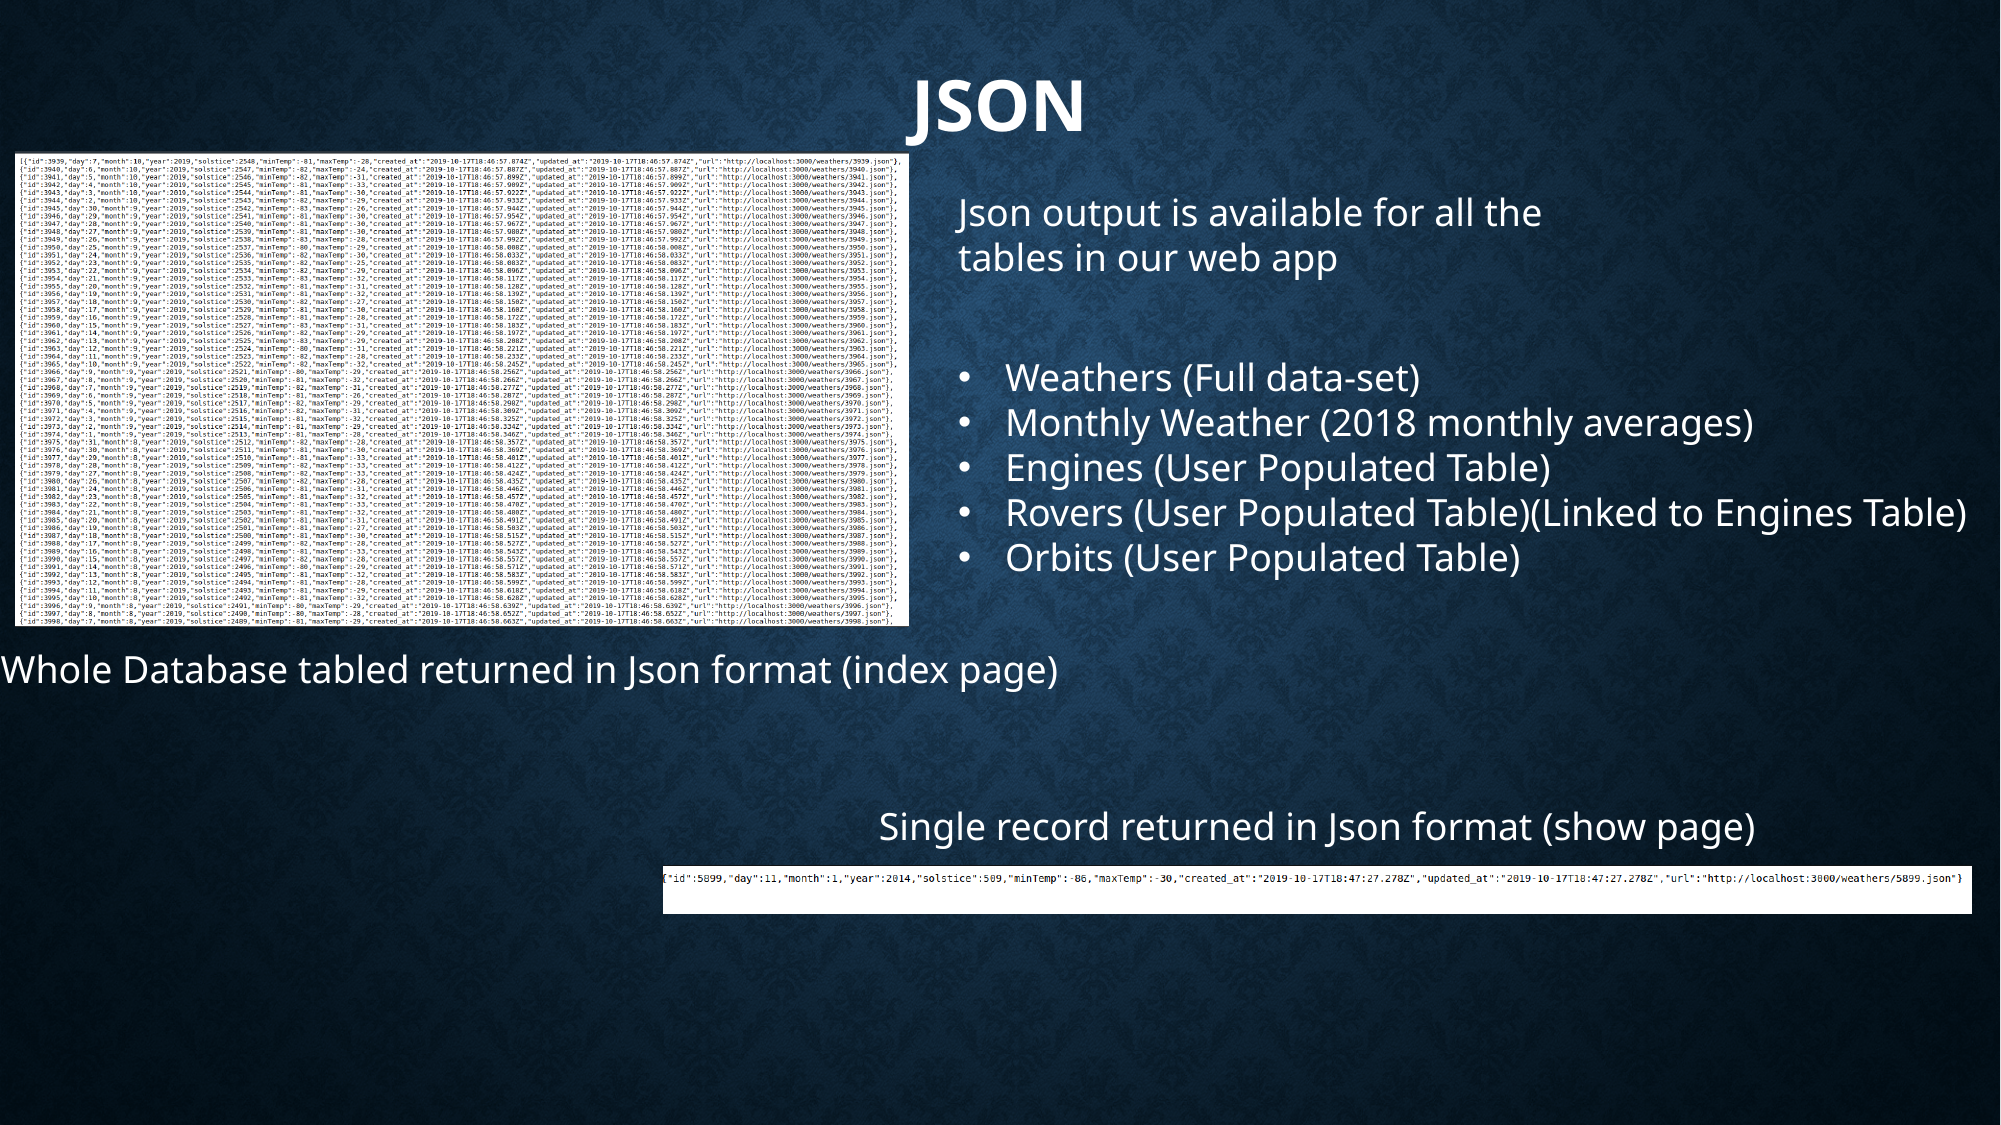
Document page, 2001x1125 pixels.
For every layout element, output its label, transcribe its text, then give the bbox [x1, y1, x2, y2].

title Json [150, 0, 1850, 218]
text_box Single record returned in Json format (show page) [864, 795, 1772, 855]
picture [14, 150, 909, 628]
picture [662, 864, 1973, 914]
text_box Weathers (Full data-set) Monthly Weather (2018 monthly averages) Engines (User Populated Table) Rovers (User Populated Table)(Linked to Engines Table) Orbits (User Populated Table) [943, 346, 1985, 587]
text_box Json output is available for all the tables in our web app [943, 181, 1617, 287]
text_box Whole Database tabled returned in Json format (index page) [0, 639, 1074, 699]
